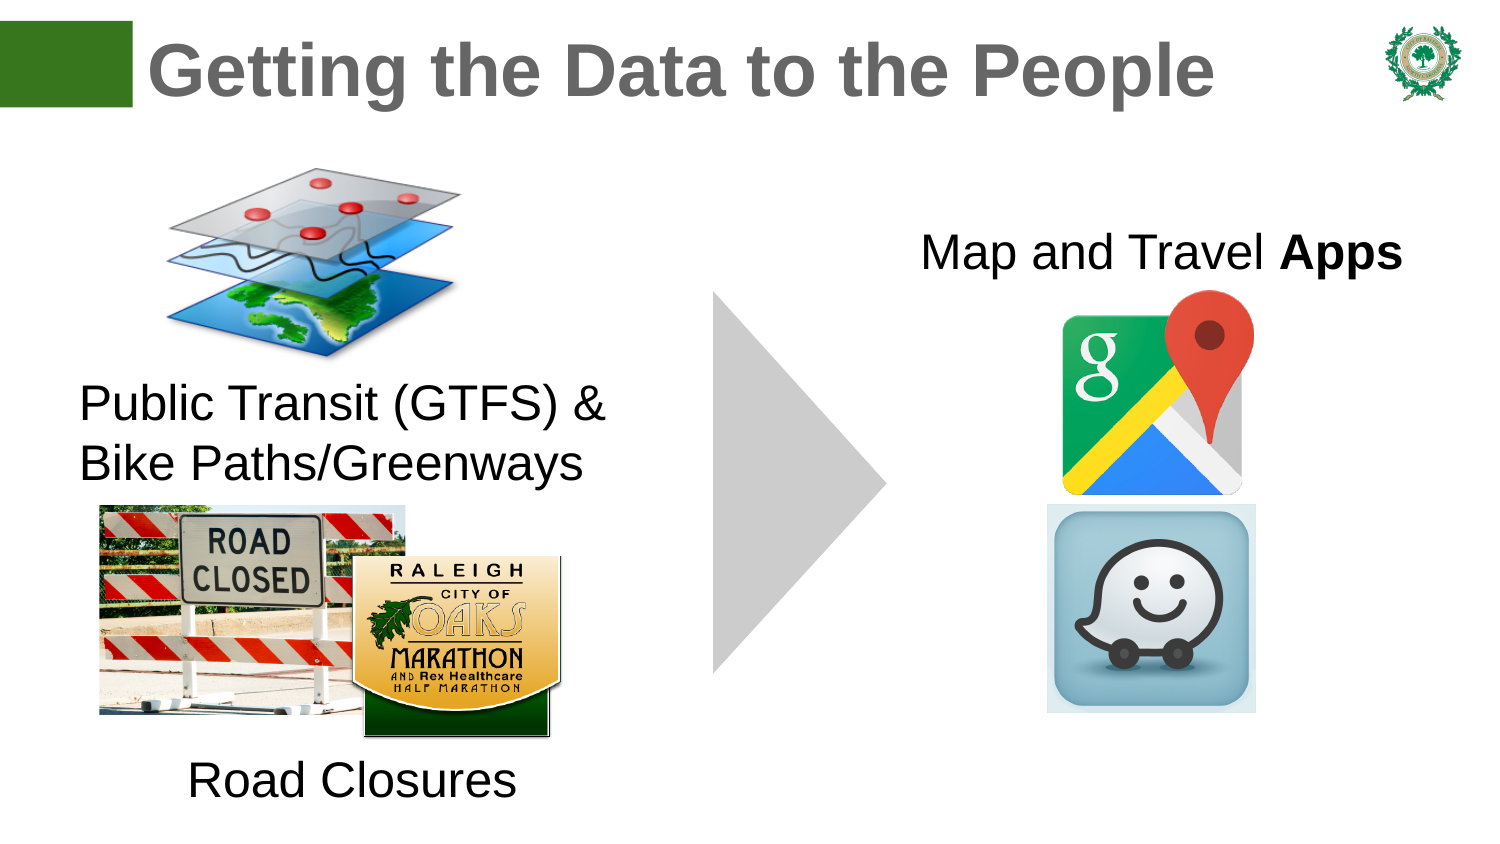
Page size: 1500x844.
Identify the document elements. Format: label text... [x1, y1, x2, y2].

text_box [75, 505, 629, 839]
picture [1050, 290, 1254, 495]
title Getting the Data to the People [132, 6, 1367, 123]
picture [165, 150, 471, 384]
text_box Map and Travel Apps [905, 204, 1434, 290]
picture [1380, 20, 1466, 107]
picture [1046, 503, 1257, 714]
text_box [713, 290, 887, 674]
text_box Public Transit (GTFS) & Bike Paths/Greenways [63, 355, 713, 471]
